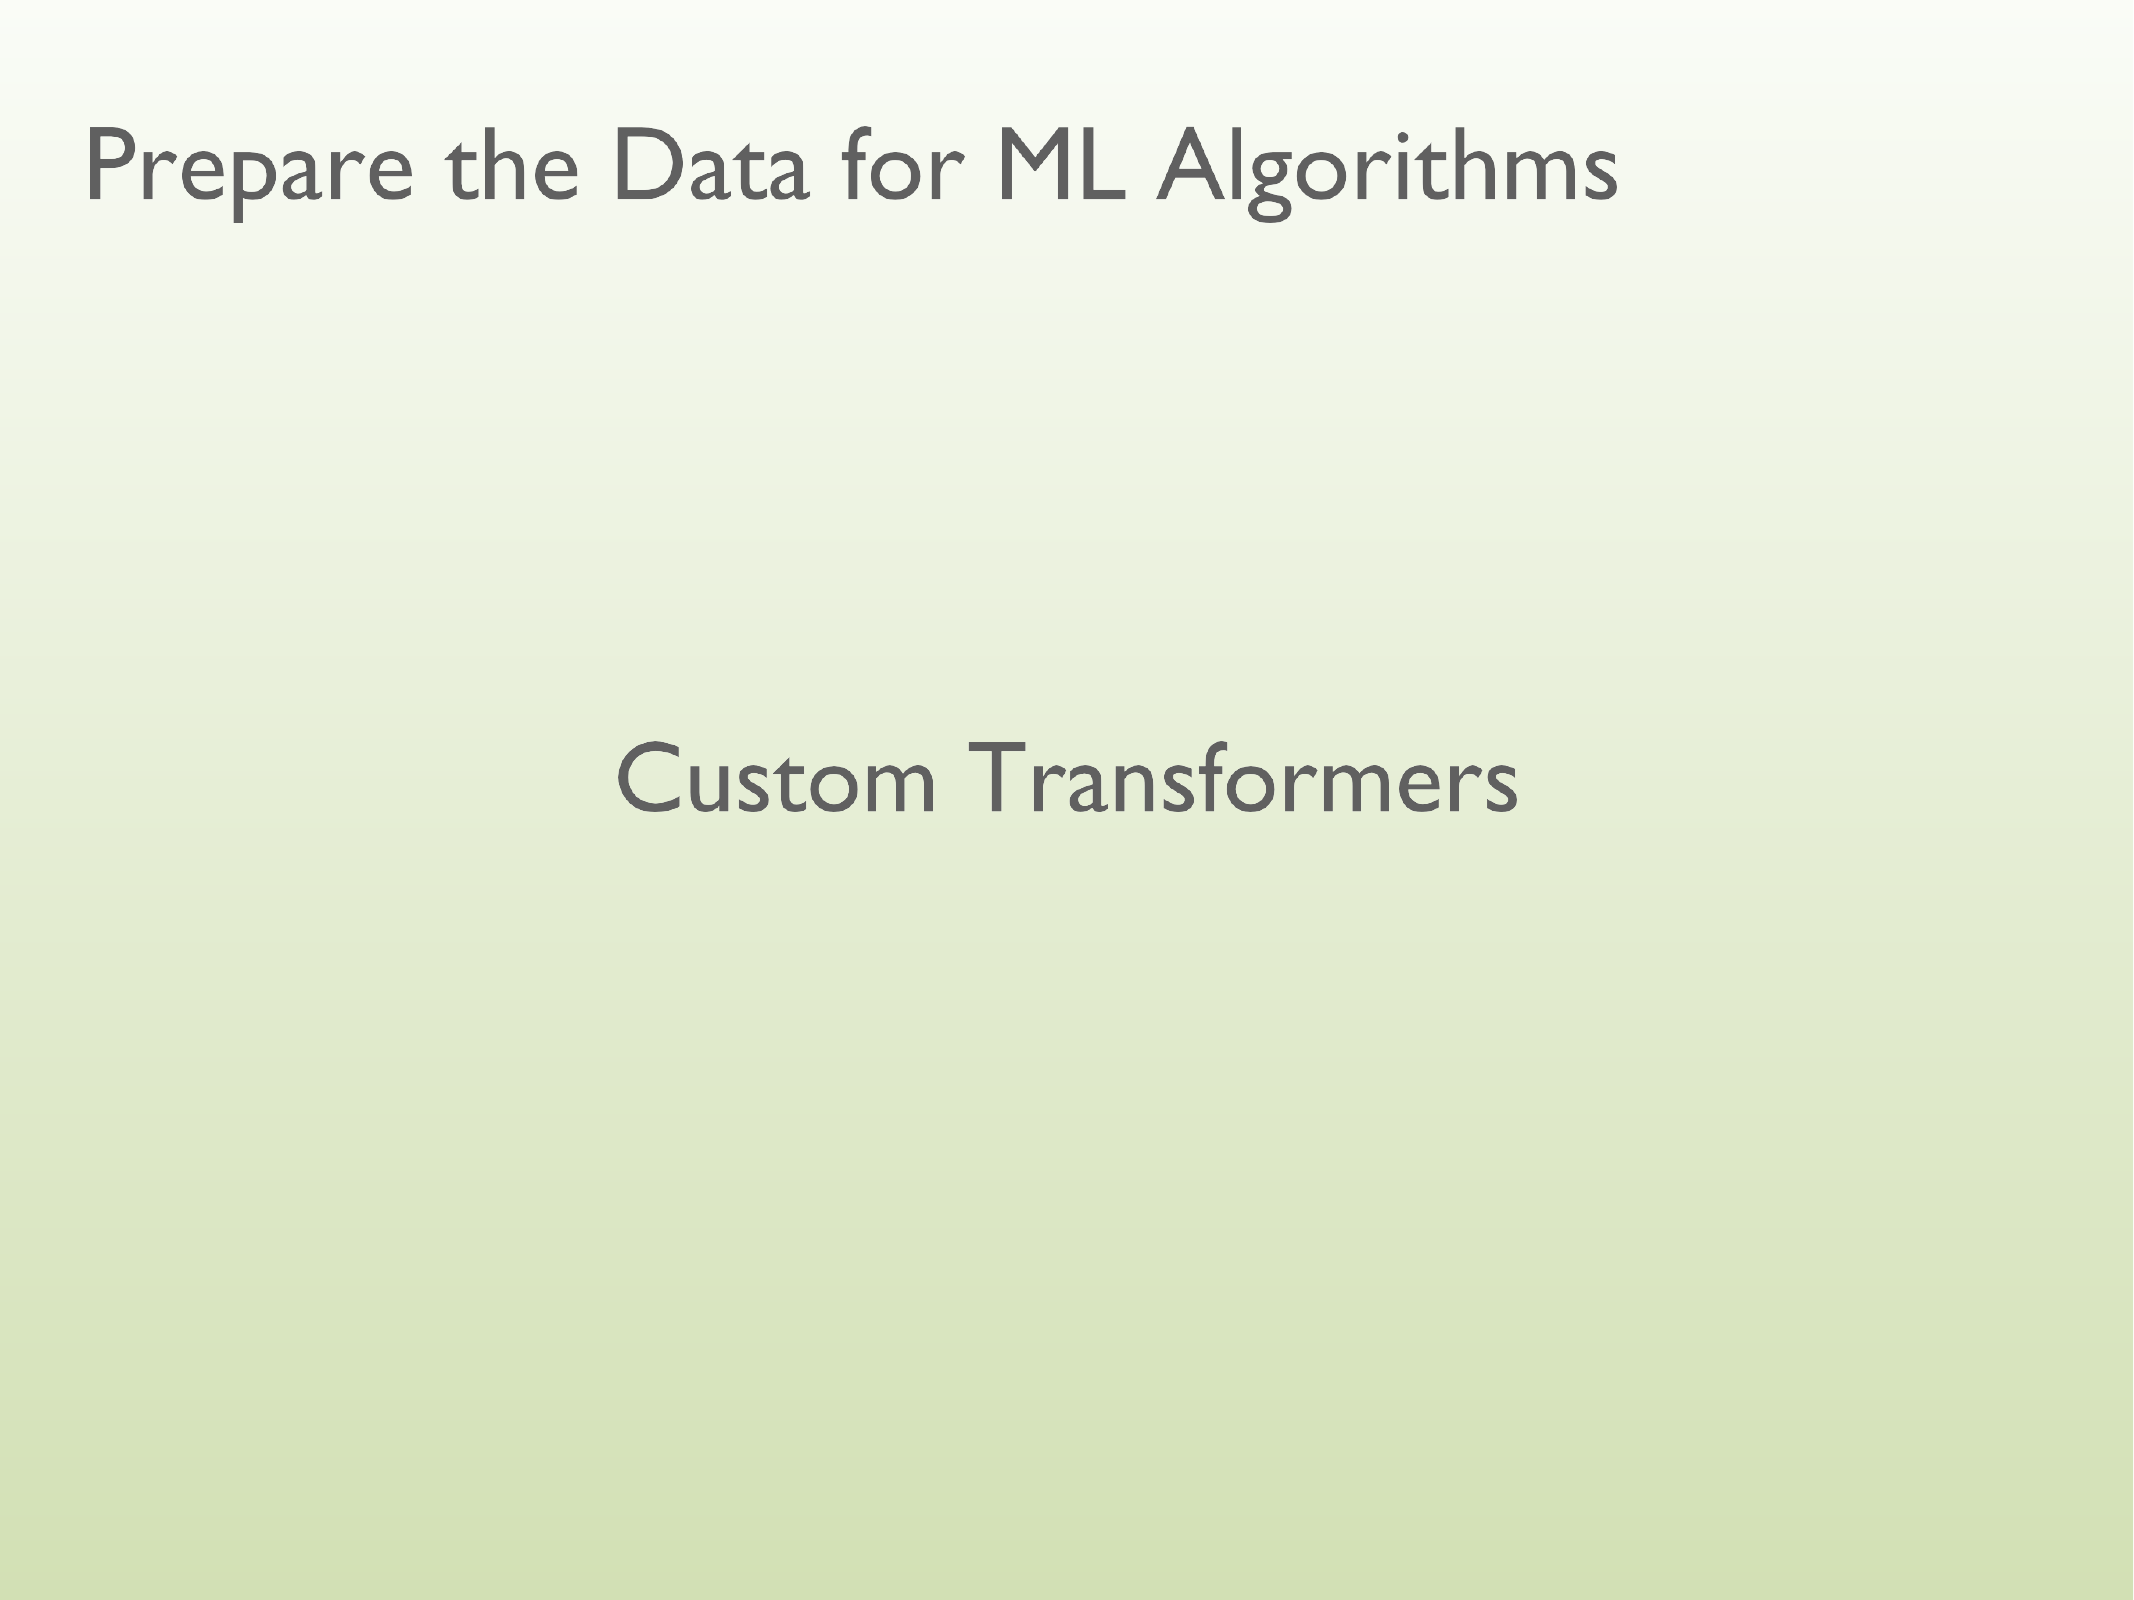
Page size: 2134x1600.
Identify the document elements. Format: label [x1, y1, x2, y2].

picture [90, 126, 1617, 223]
picture [617, 741, 1517, 812]
